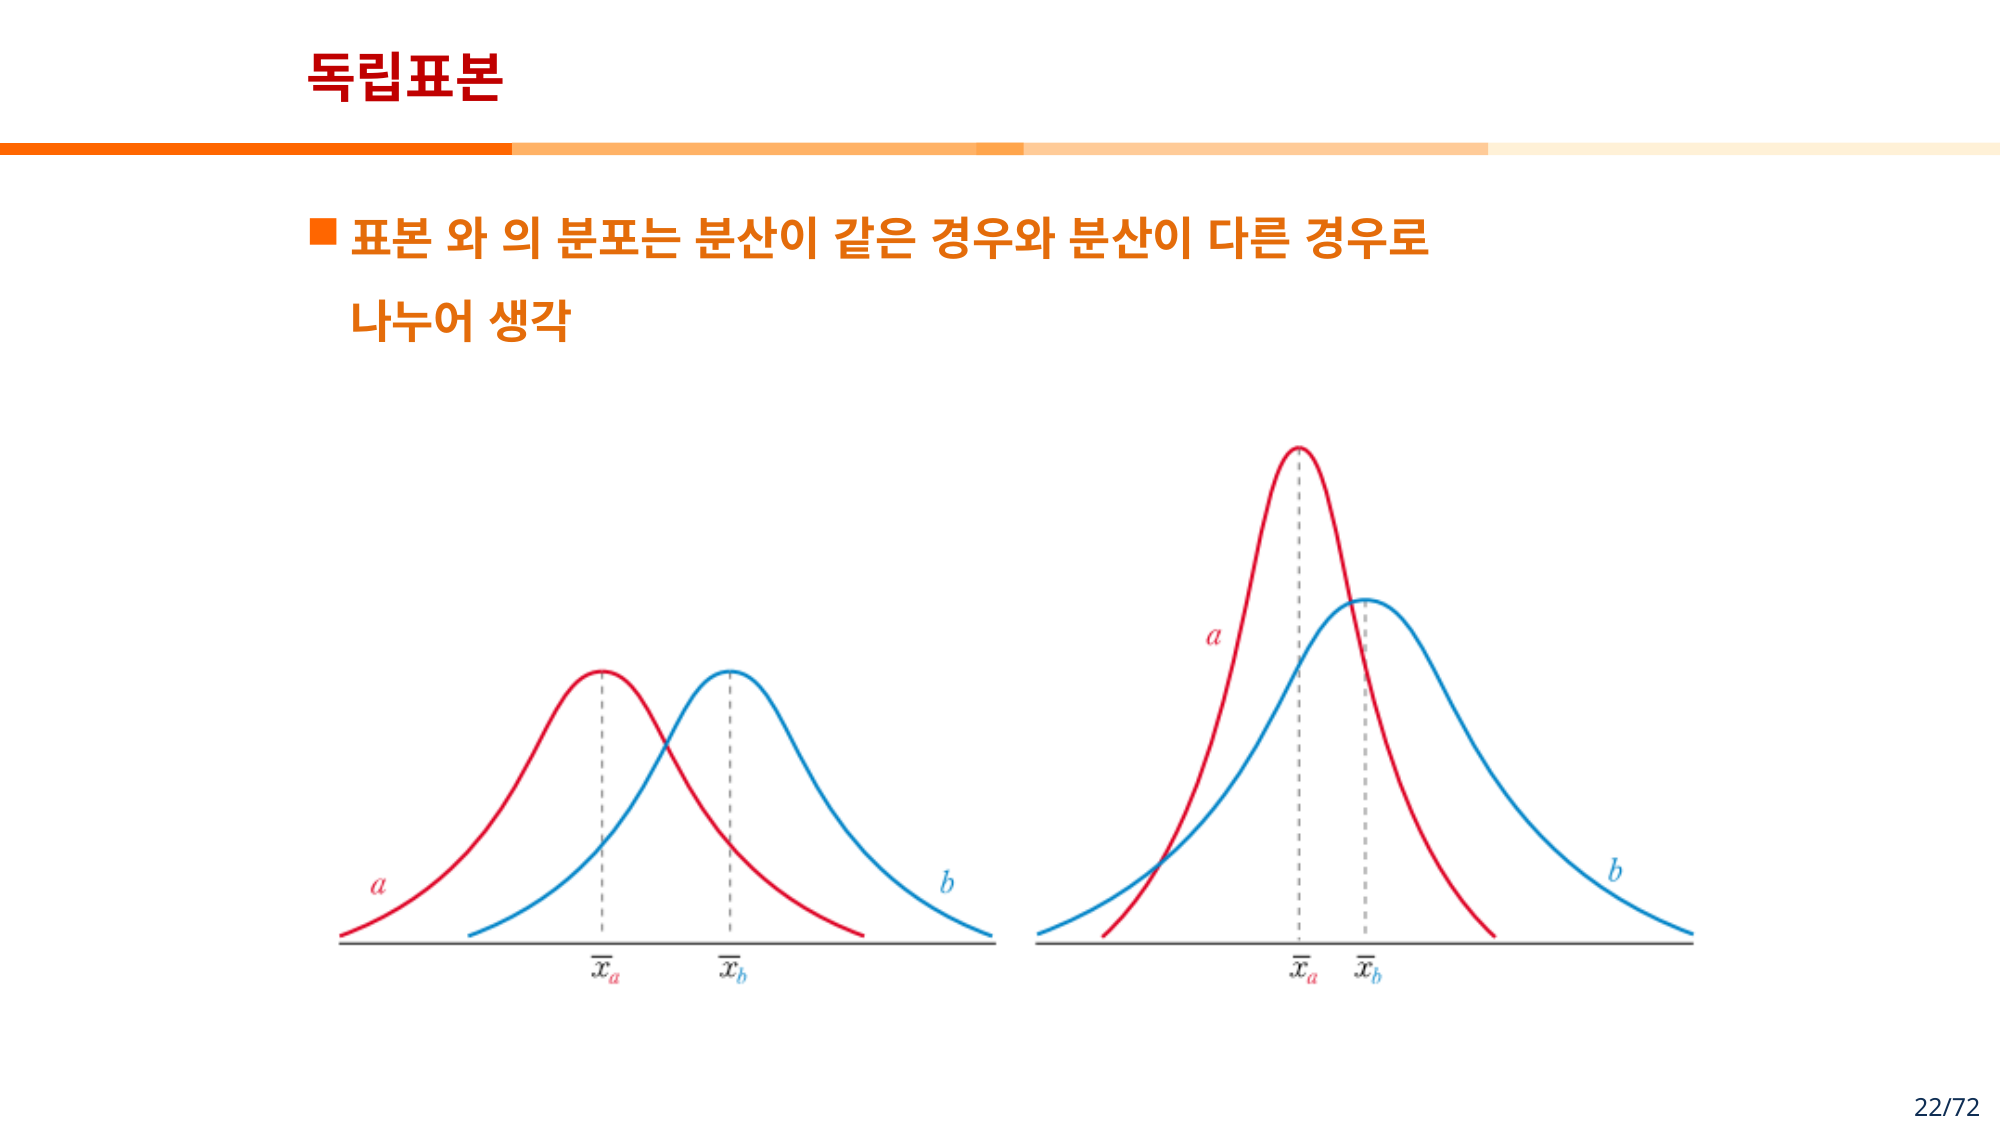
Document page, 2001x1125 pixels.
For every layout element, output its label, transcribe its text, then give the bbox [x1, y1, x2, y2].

picture [338, 444, 1697, 988]
title 독립표본 [291, 31, 1674, 122]
